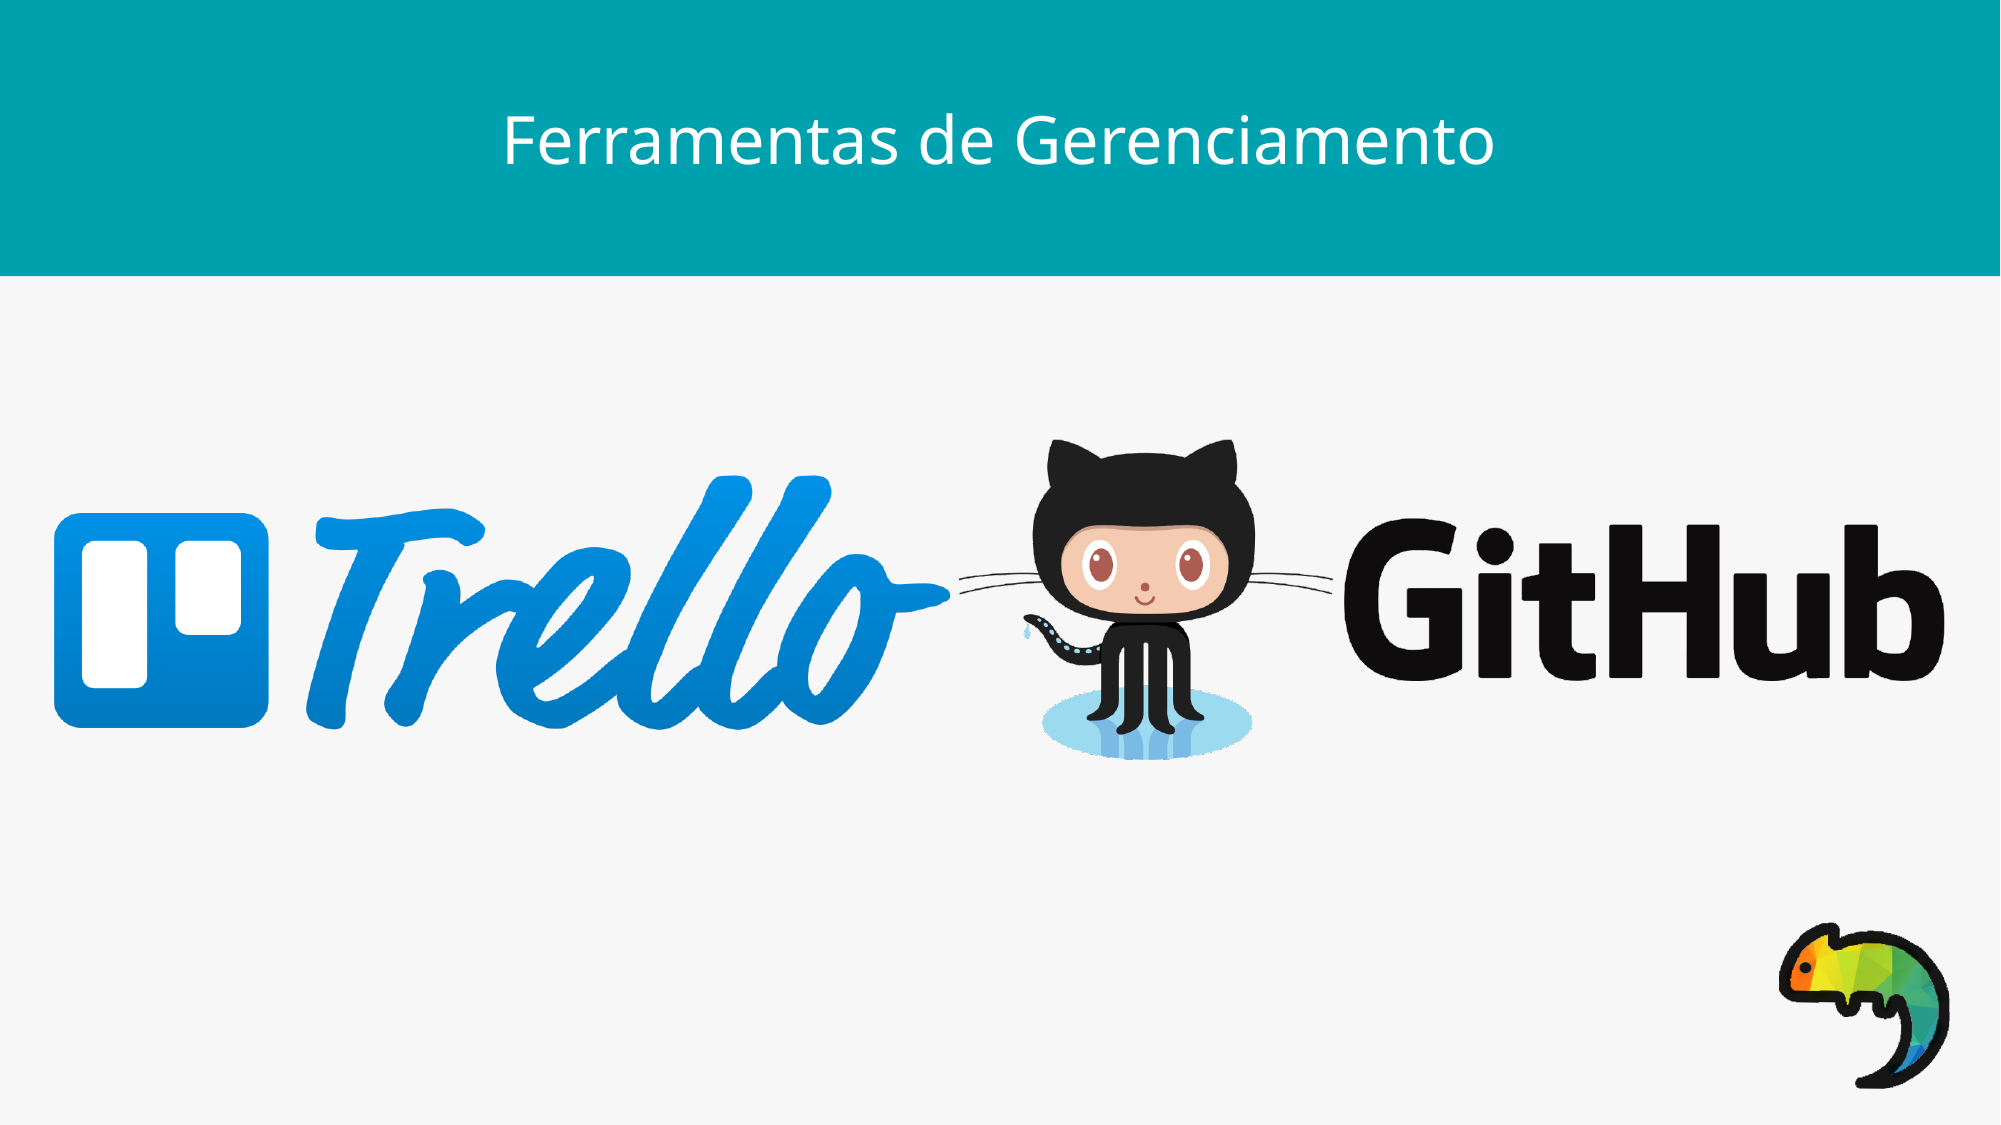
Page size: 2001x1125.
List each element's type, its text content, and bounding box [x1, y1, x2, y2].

picture [1778, 922, 1950, 1089]
picture [0, 433, 1950, 766]
text_box Ferramentas de Gerenciamento [0, 0, 2000, 277]
